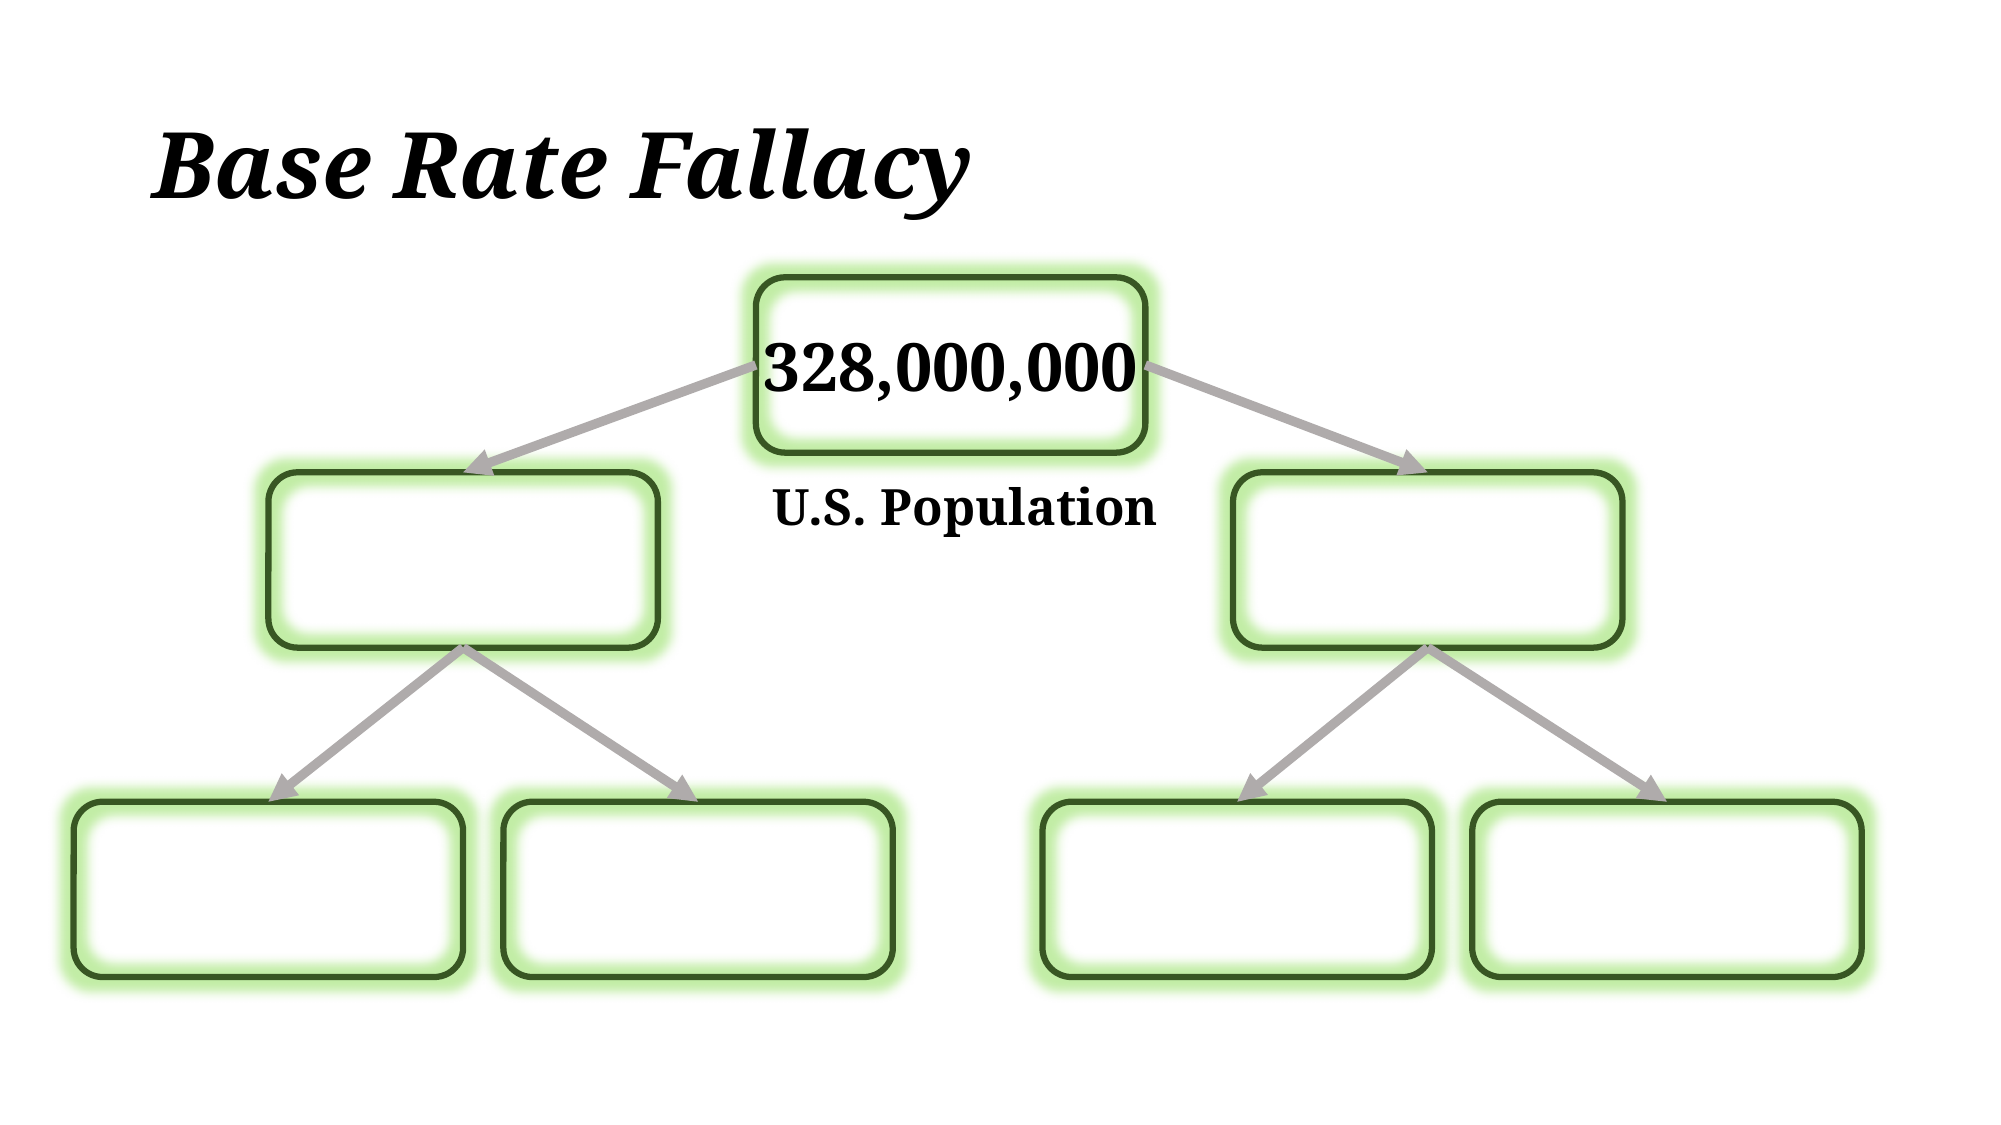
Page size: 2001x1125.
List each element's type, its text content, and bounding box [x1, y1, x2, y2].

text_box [73, 801, 464, 978]
title Base Rate Fallacy [137, 59, 1863, 278]
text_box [1472, 801, 1862, 978]
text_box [268, 647, 463, 802]
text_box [268, 472, 658, 647]
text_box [463, 647, 699, 802]
text_box U.S. Population [758, 468, 1174, 544]
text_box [1042, 801, 1432, 978]
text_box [1145, 364, 1428, 473]
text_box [1237, 647, 1427, 802]
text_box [1232, 472, 1623, 648]
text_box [1427, 647, 1667, 802]
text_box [755, 277, 1146, 453]
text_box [463, 364, 756, 473]
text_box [503, 801, 893, 978]
